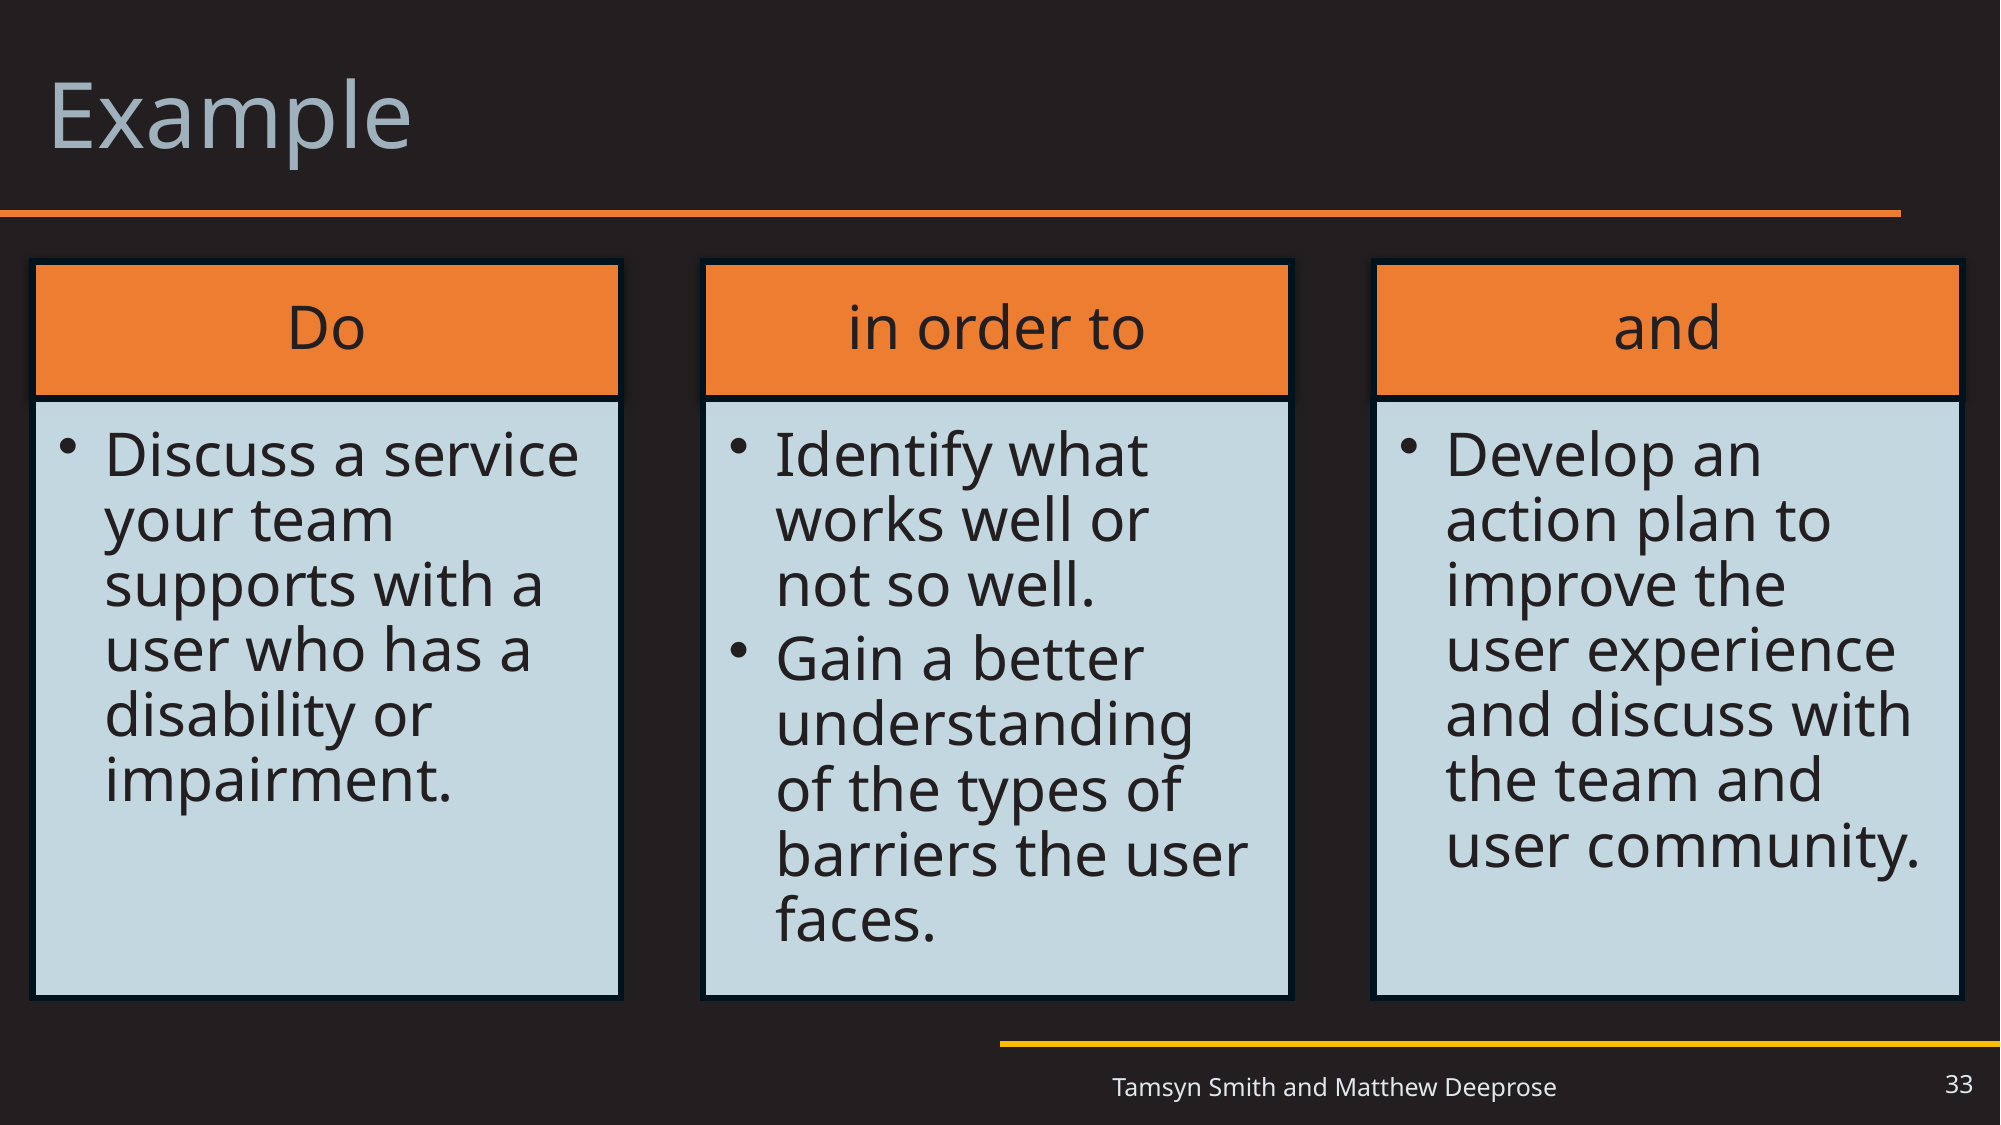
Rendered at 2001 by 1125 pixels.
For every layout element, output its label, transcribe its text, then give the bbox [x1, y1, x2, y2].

title Example [31, 24, 1963, 214]
slide_number 33 [1840, 1055, 1989, 1117]
footer Tamsyn Smith and Matthew Deeprose [1097, 1055, 1803, 1117]
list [31, 249, 1963, 1011]
